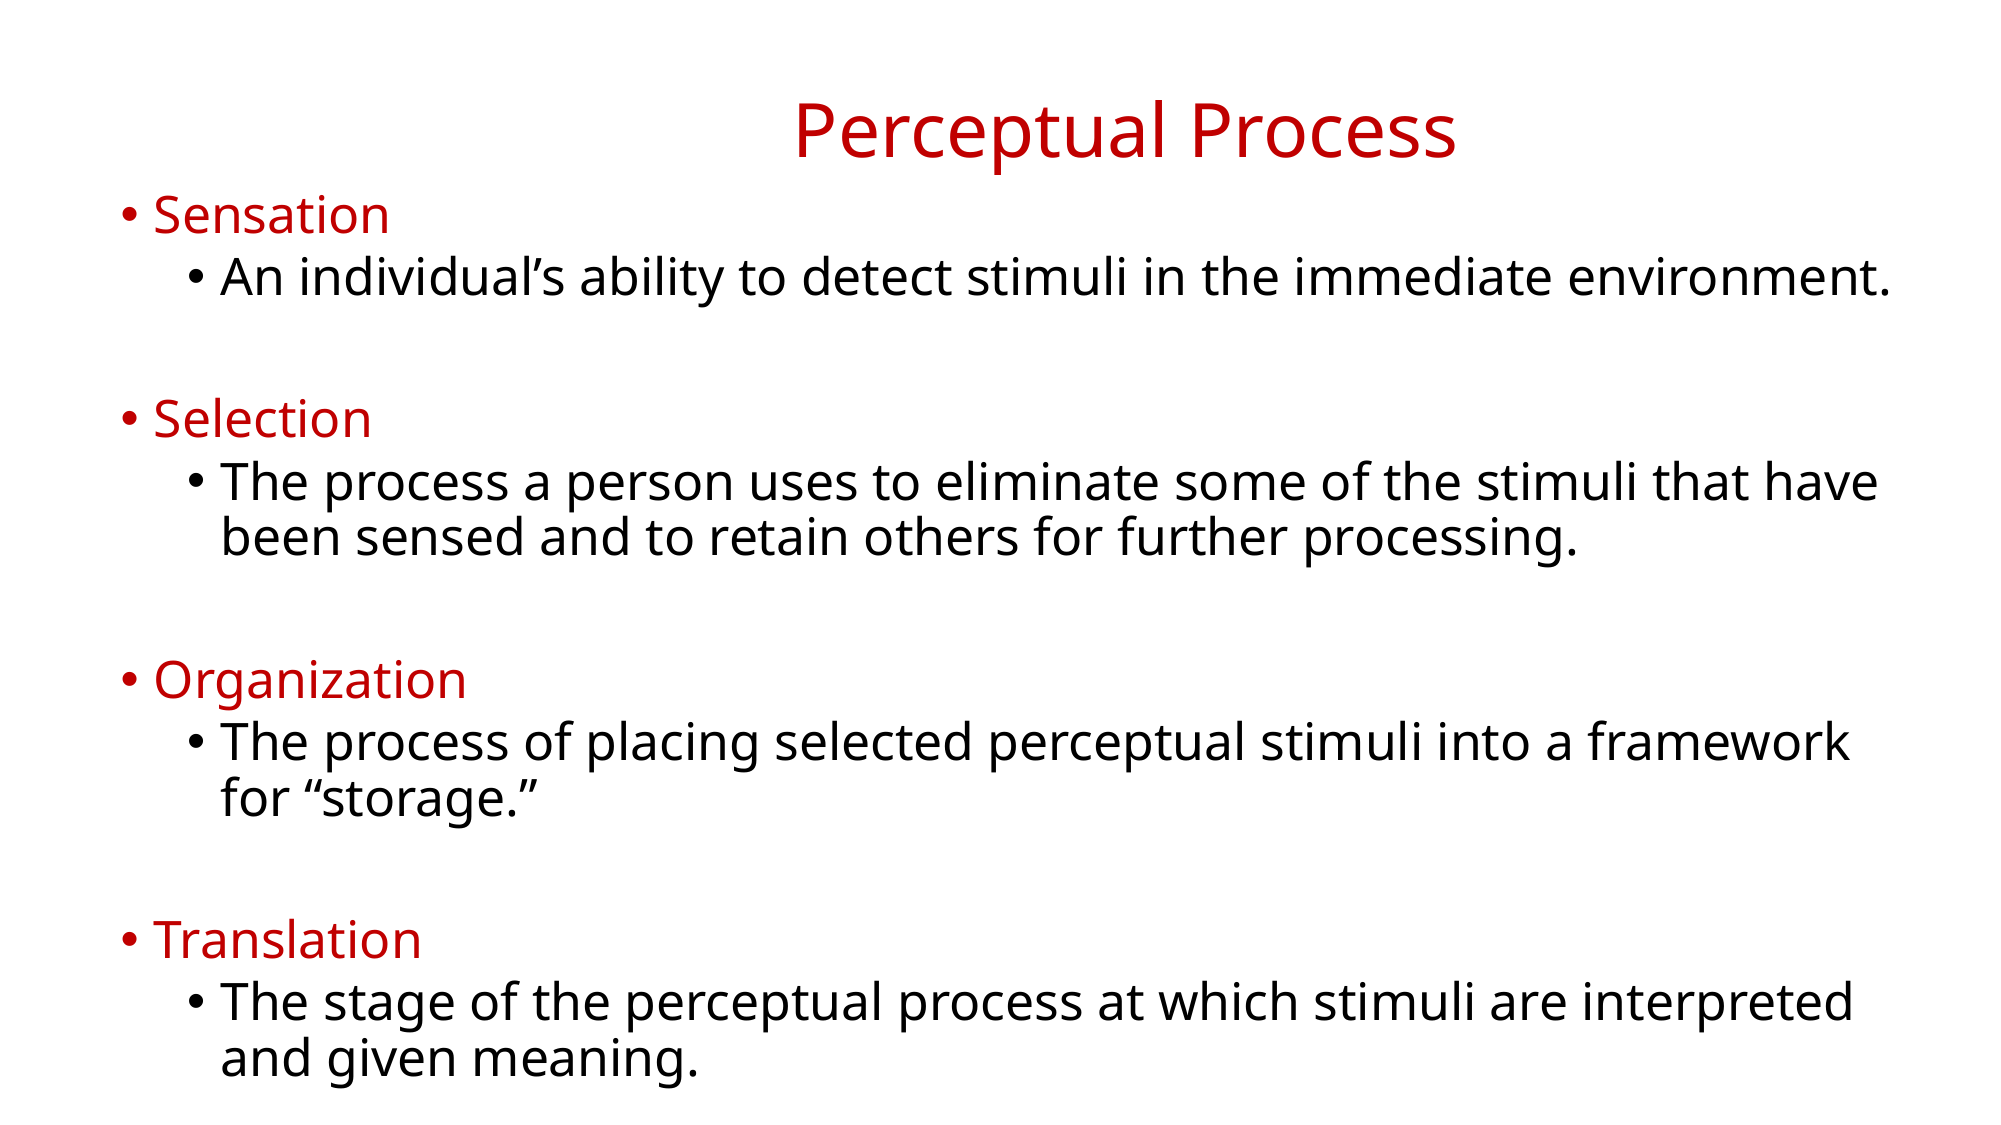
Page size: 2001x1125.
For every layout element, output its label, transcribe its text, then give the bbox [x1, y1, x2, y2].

list Sensation An individual’s ability to detect stimuli in the immediate environment. Selection The process a person uses to eliminate some of the stimuli that have been sensed and to retain others for further processing. Organization The process of placing selected perceptual stimuli into a framework for “storage.” Translation The stage of the perceptual process at which stimuli are interpreted and given meaning. [105, 125, 1937, 1125]
text_box Perceptual Process [778, 74, 1475, 180]
